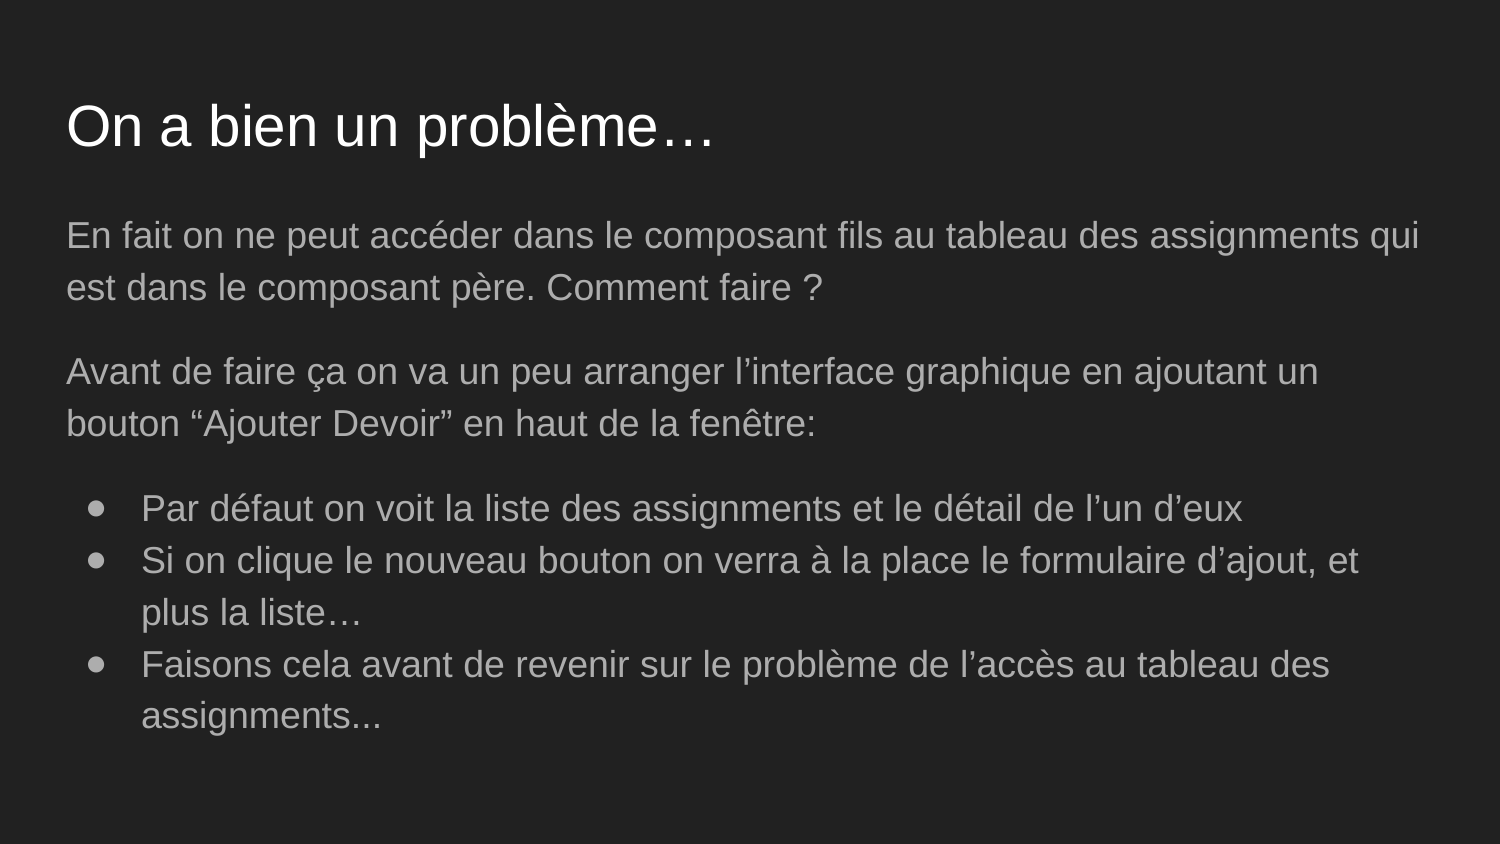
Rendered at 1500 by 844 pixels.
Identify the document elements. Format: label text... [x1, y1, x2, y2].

title On a bien un problème… [51, 72, 1449, 167]
list En fait on ne peut accéder dans le composant fils au tableau des assignments qui est dans le composant père. Comment faire ? Avant de faire ça on va un peu arranger l’interface graphique en ajoutant un bouton “Ajouter Devoir” en haut de la fenêtre: Par défaut on voit la liste des assignments et le détail de l’un d’eux Si on clique le nouveau bouton on verra à la place le formulaire d’ajout, et plus la liste… Faisons cela avant de revenir sur le problème de l’accès au tableau des assignments... [51, 189, 1449, 750]
